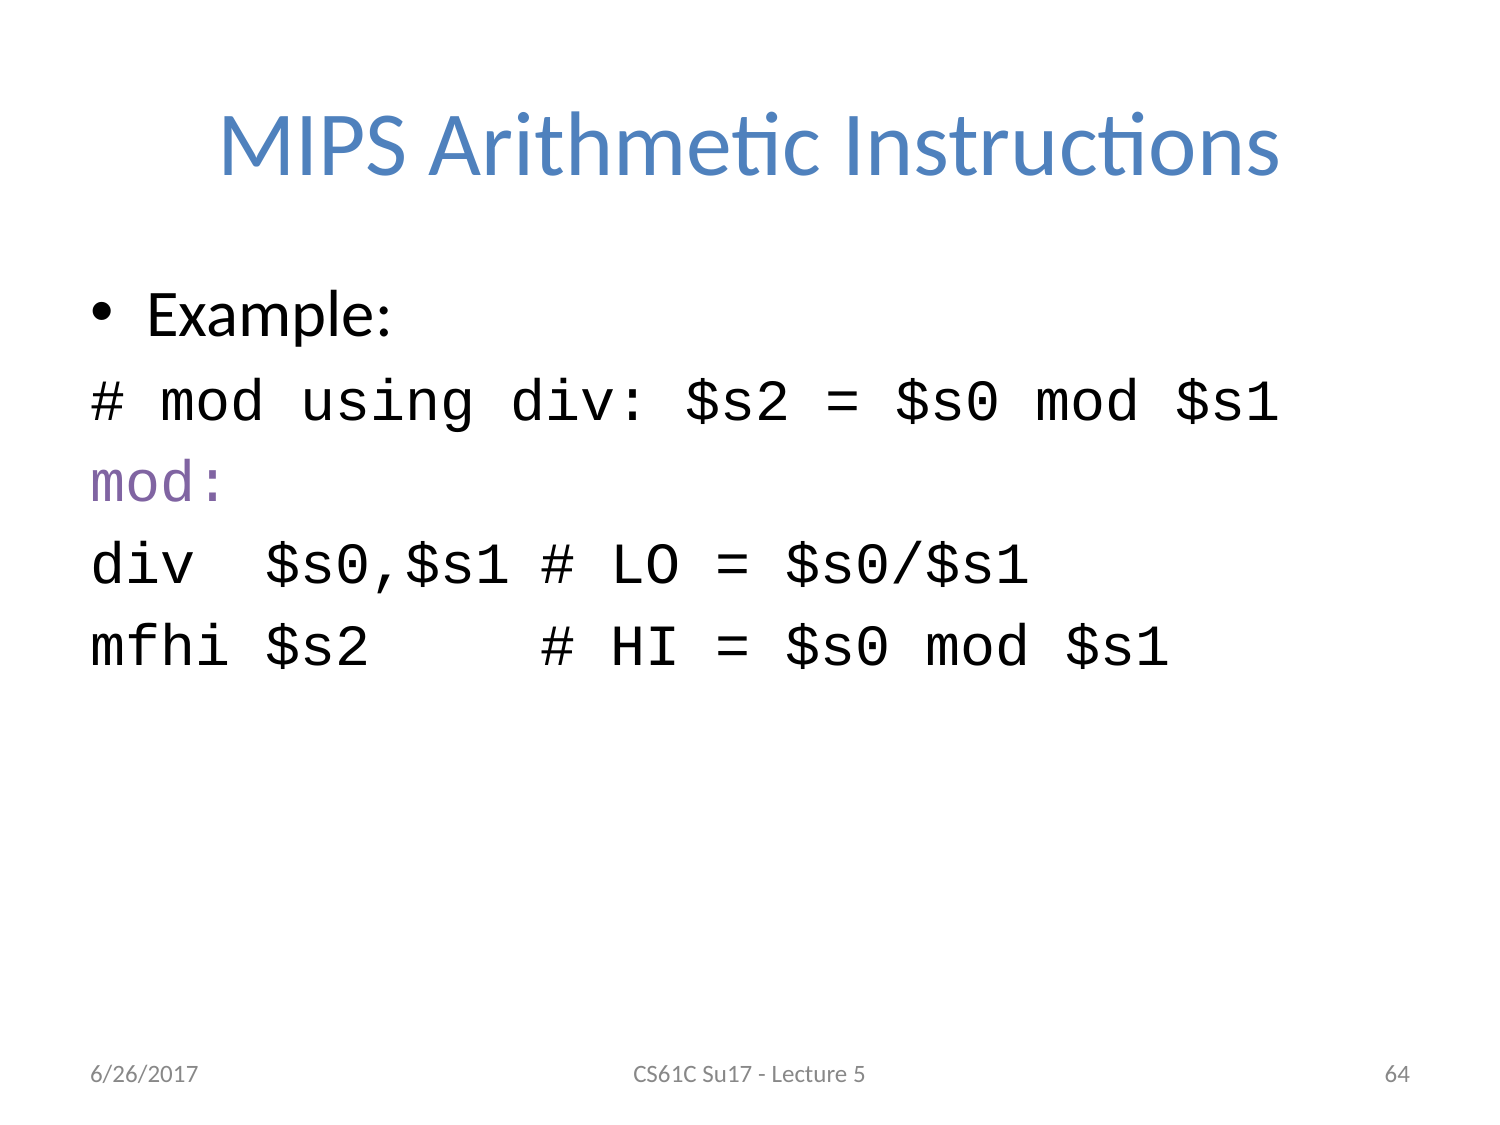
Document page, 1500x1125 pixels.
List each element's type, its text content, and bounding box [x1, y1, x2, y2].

title MIPS Arithmetic Instructions [75, 45, 1425, 233]
slide_number ‹#› [1074, 1042, 1425, 1103]
list Example: # mod using div: $s2 = $s0 mod $s1 mod: div $s0,$s1 # LO = $s0/$s1 mfhi $s2 # HI = $s0 mod $s1 [75, 262, 1425, 1065]
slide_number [75, 1042, 425, 1103]
footer CS61C Su17 - Lecture 5 [512, 1042, 988, 1103]
